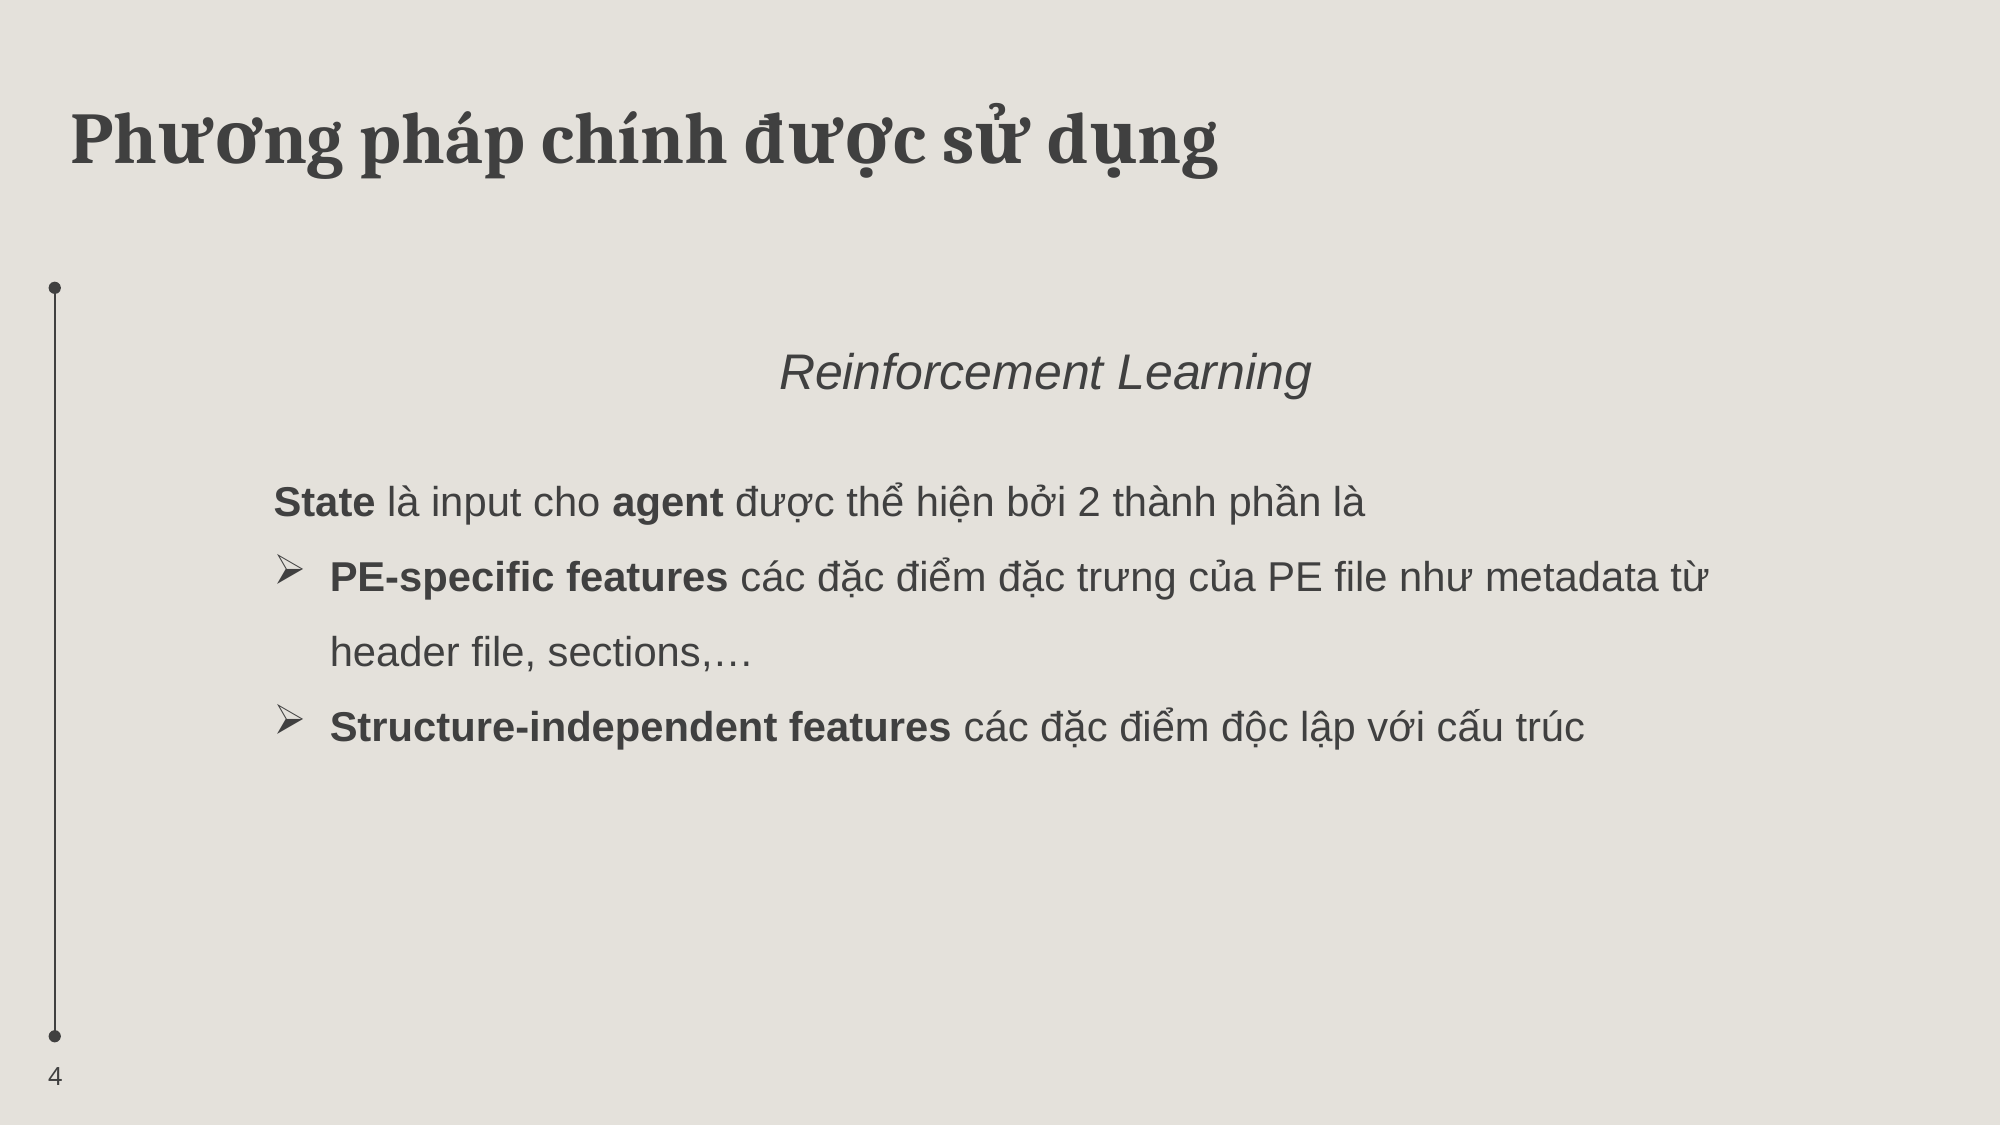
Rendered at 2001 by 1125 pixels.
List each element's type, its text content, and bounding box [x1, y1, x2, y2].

text_box Reinforcement Learning State là input cho agent được thể hiện bởi 2 thành phần là PE-specific features các đặc điểm đặc trưng của PE file như metadata từ header file, sections,… Structure-independent features các đặc điểm độc lập với cấu trúc [258, 331, 1834, 757]
slide_number 4 [22, 1054, 89, 1101]
text_box Phương pháp chính được sử dụng [55, 93, 1242, 210]
